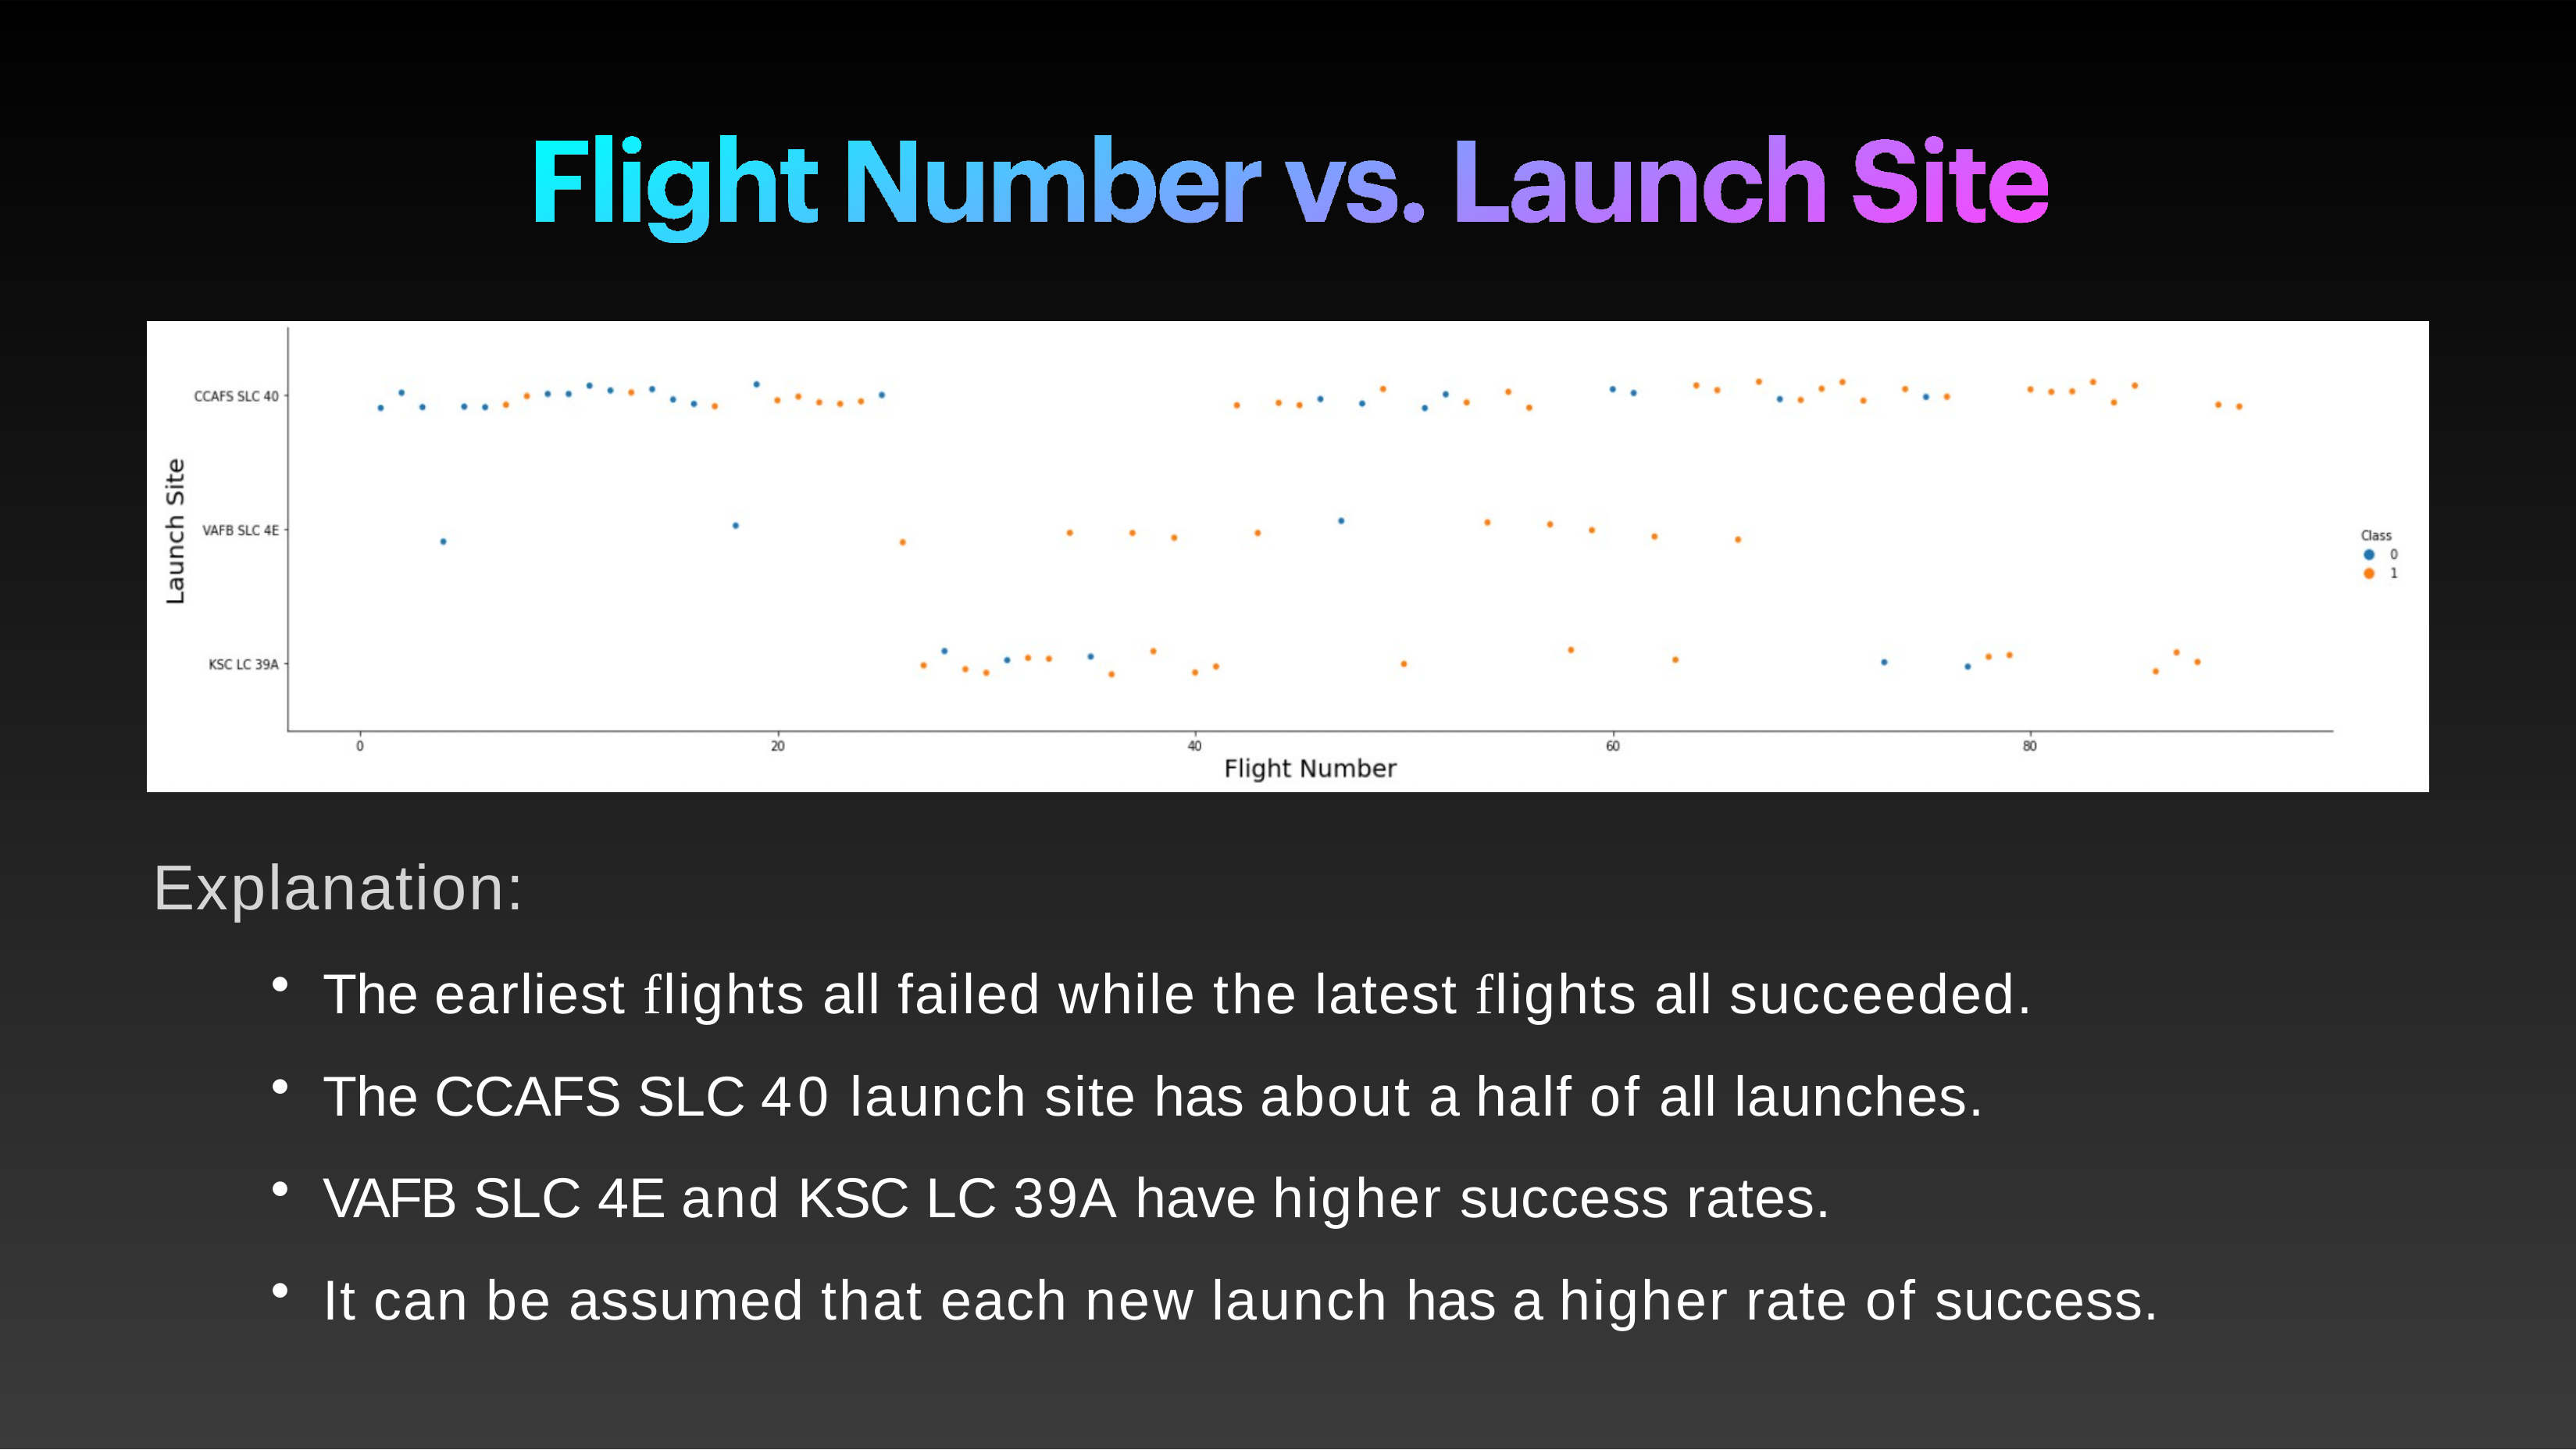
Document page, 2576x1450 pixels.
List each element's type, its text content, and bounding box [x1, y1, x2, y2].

picture [0, 0, 2576, 1449]
text_box Explanation: The earliest flights all failed while the latest flights all succeeded. The CCAFS SLC 40 launch site has about a half of all launches. VAFB SLC 4E and KSC LC 39A have higher success rates. It can be assumed that each new launch has a higher rate of success. [151, 805, 2161, 1331]
